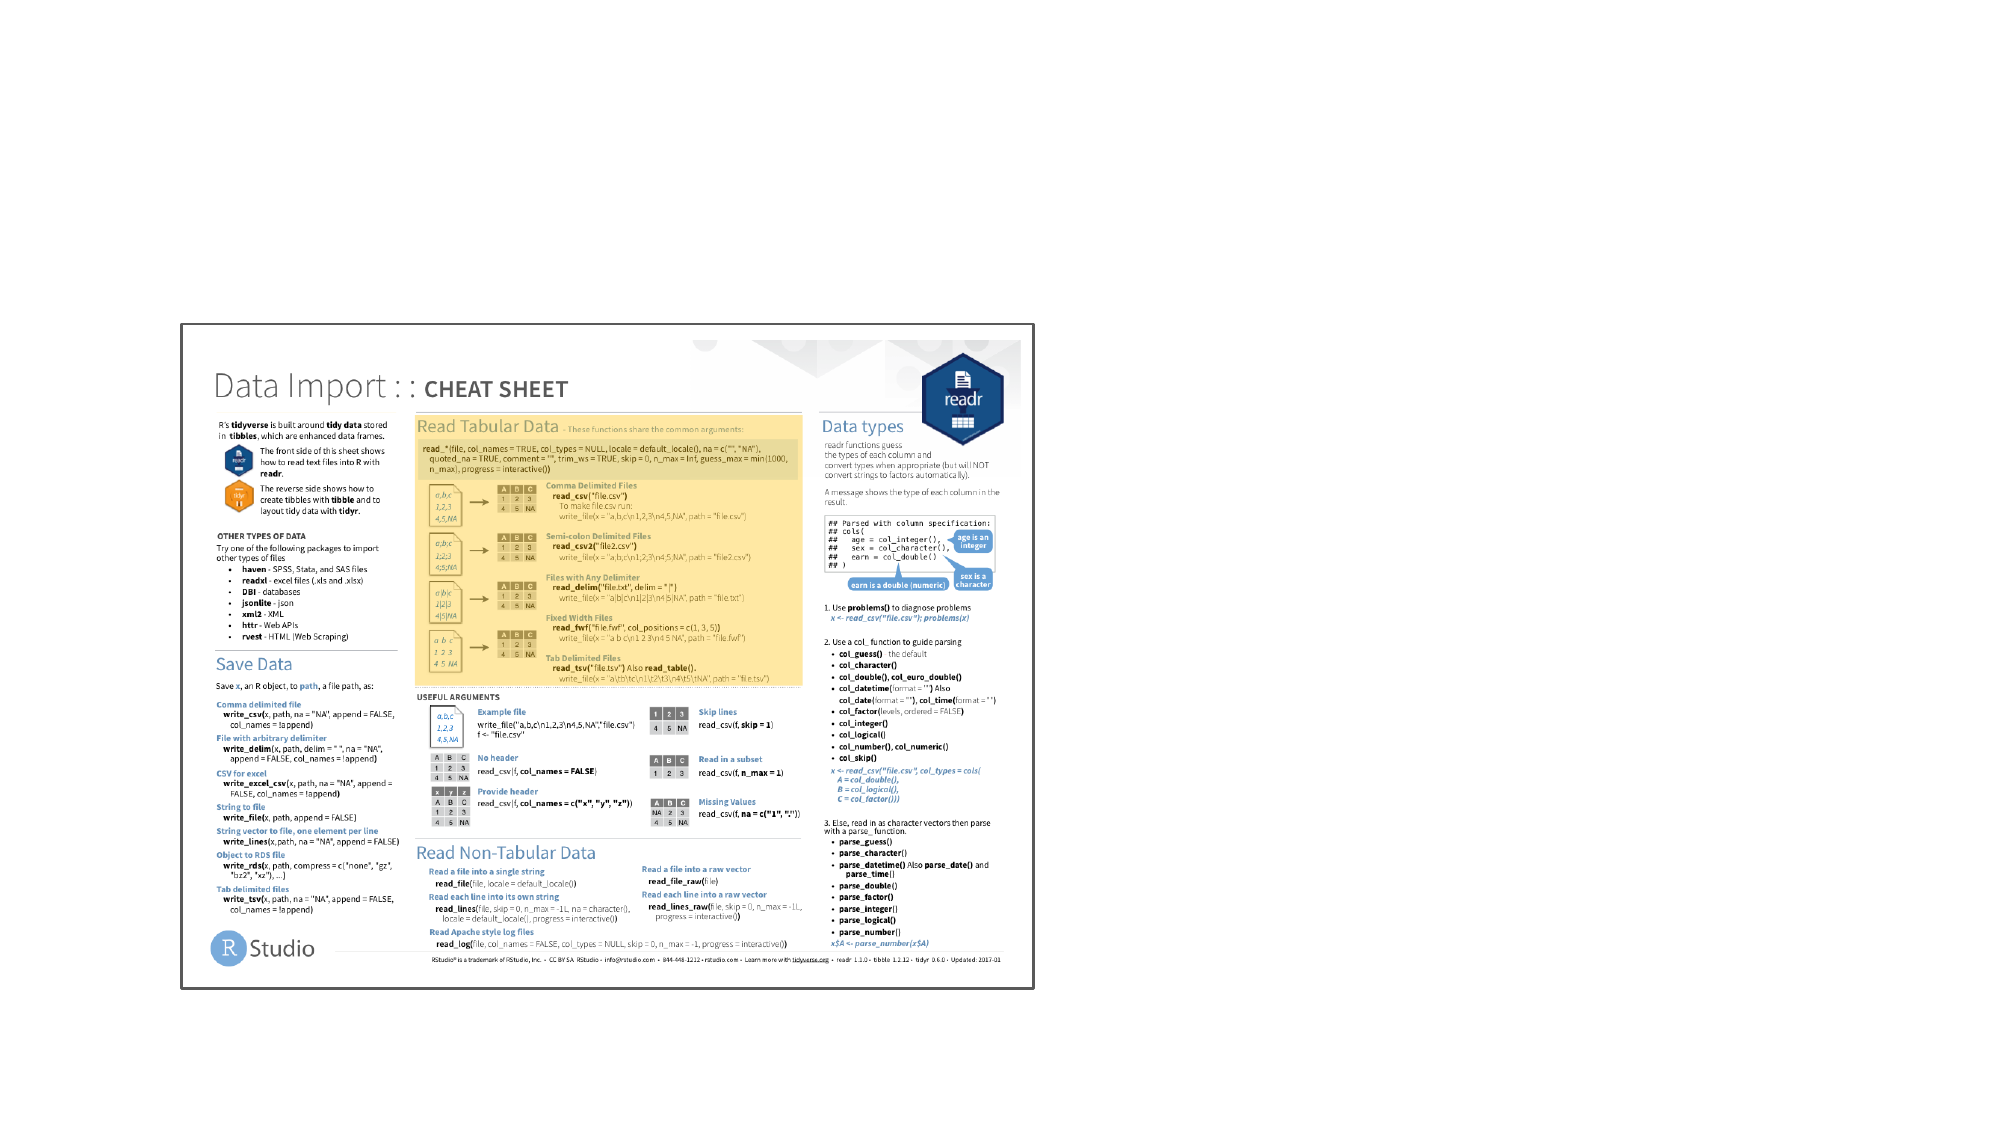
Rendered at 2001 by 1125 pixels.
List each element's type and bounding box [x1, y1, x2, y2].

text_box [181, 323, 1034, 990]
